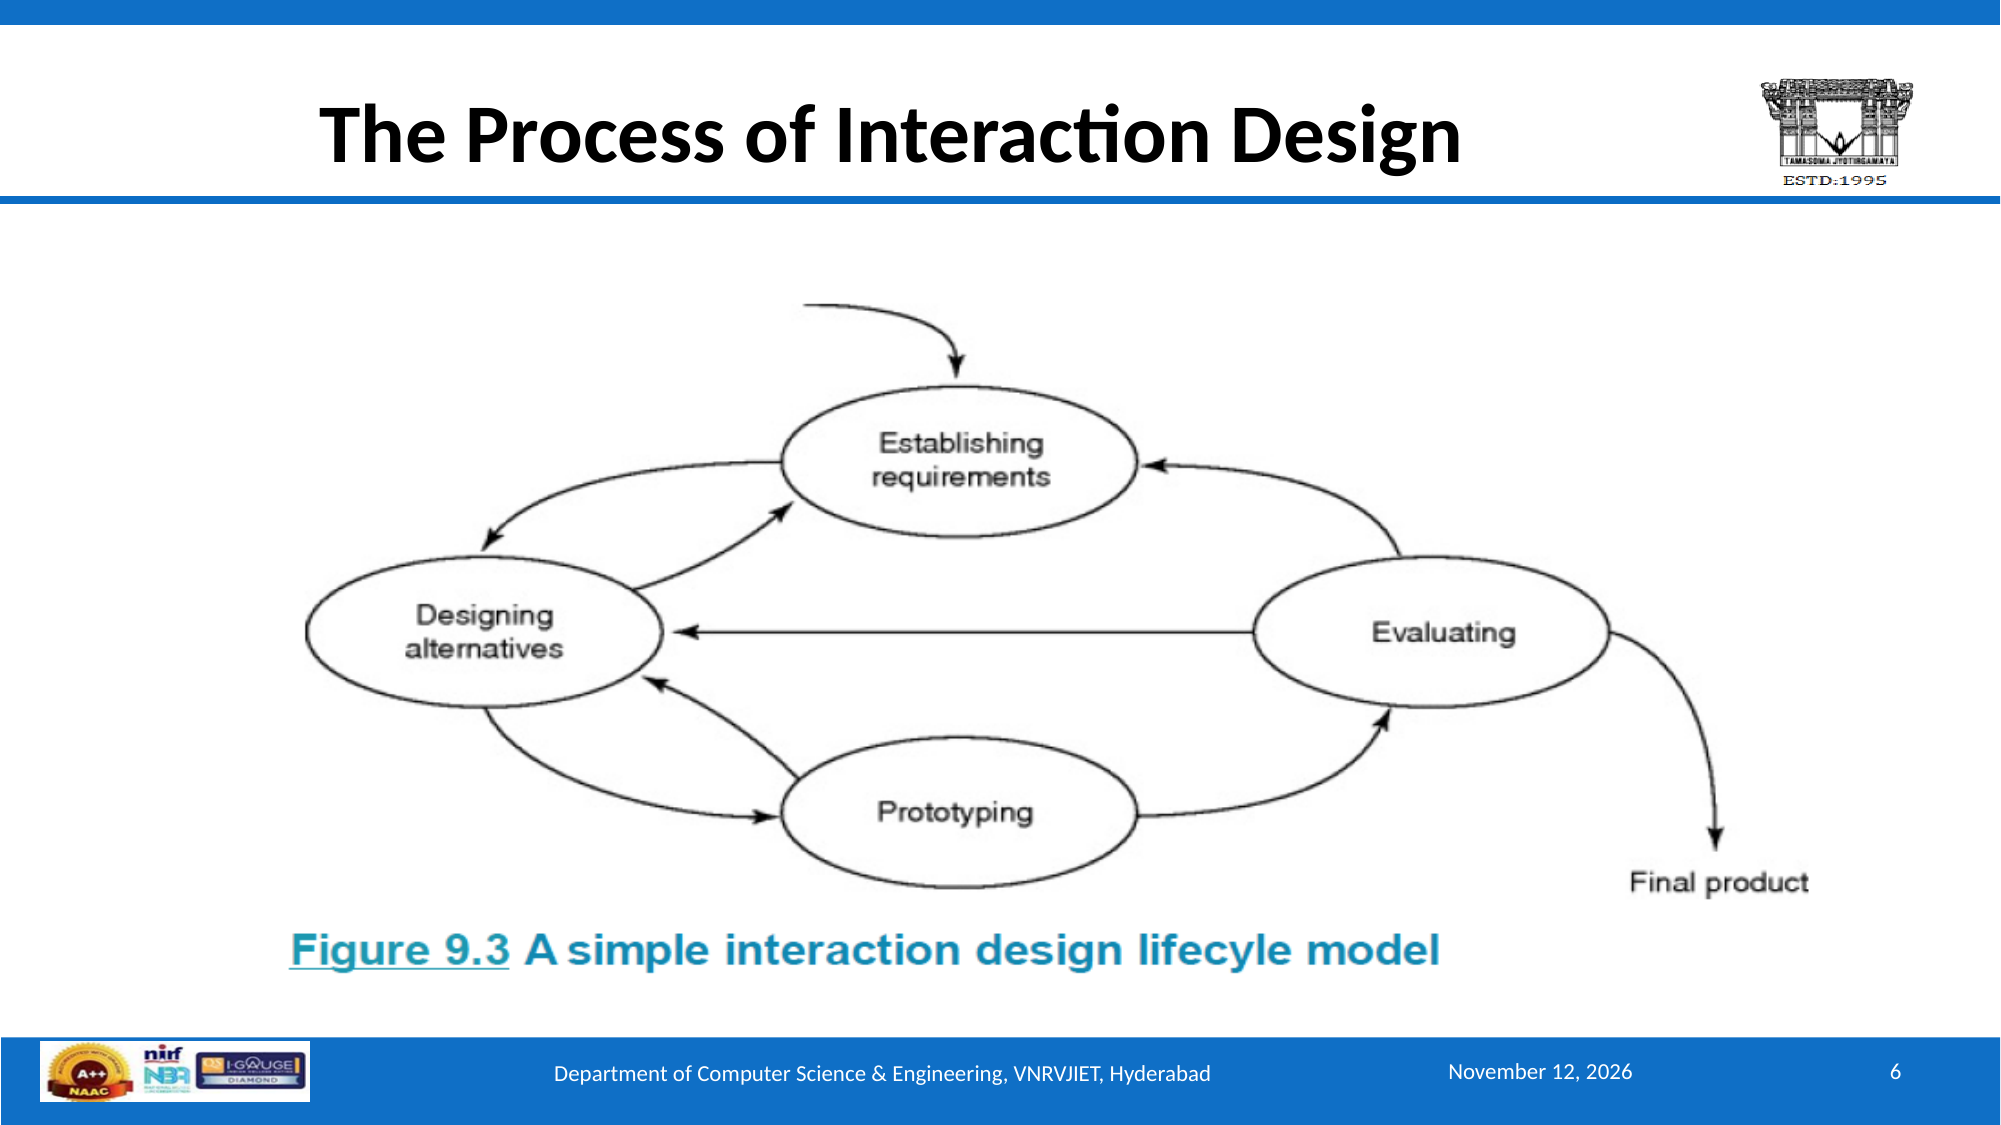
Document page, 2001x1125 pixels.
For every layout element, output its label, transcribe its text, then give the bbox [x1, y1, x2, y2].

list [199, 224, 1901, 988]
title The Process of Interaction Design [33, 57, 1750, 200]
picture [40, 1041, 310, 1102]
picture [1750, 70, 1934, 194]
slide_number 6 [1749, 1040, 1917, 1100]
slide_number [1433, 1040, 1734, 1100]
footer Department of Computer Science & Engineering, VNRVJIET, Hyderabad [333, 1041, 1434, 1102]
